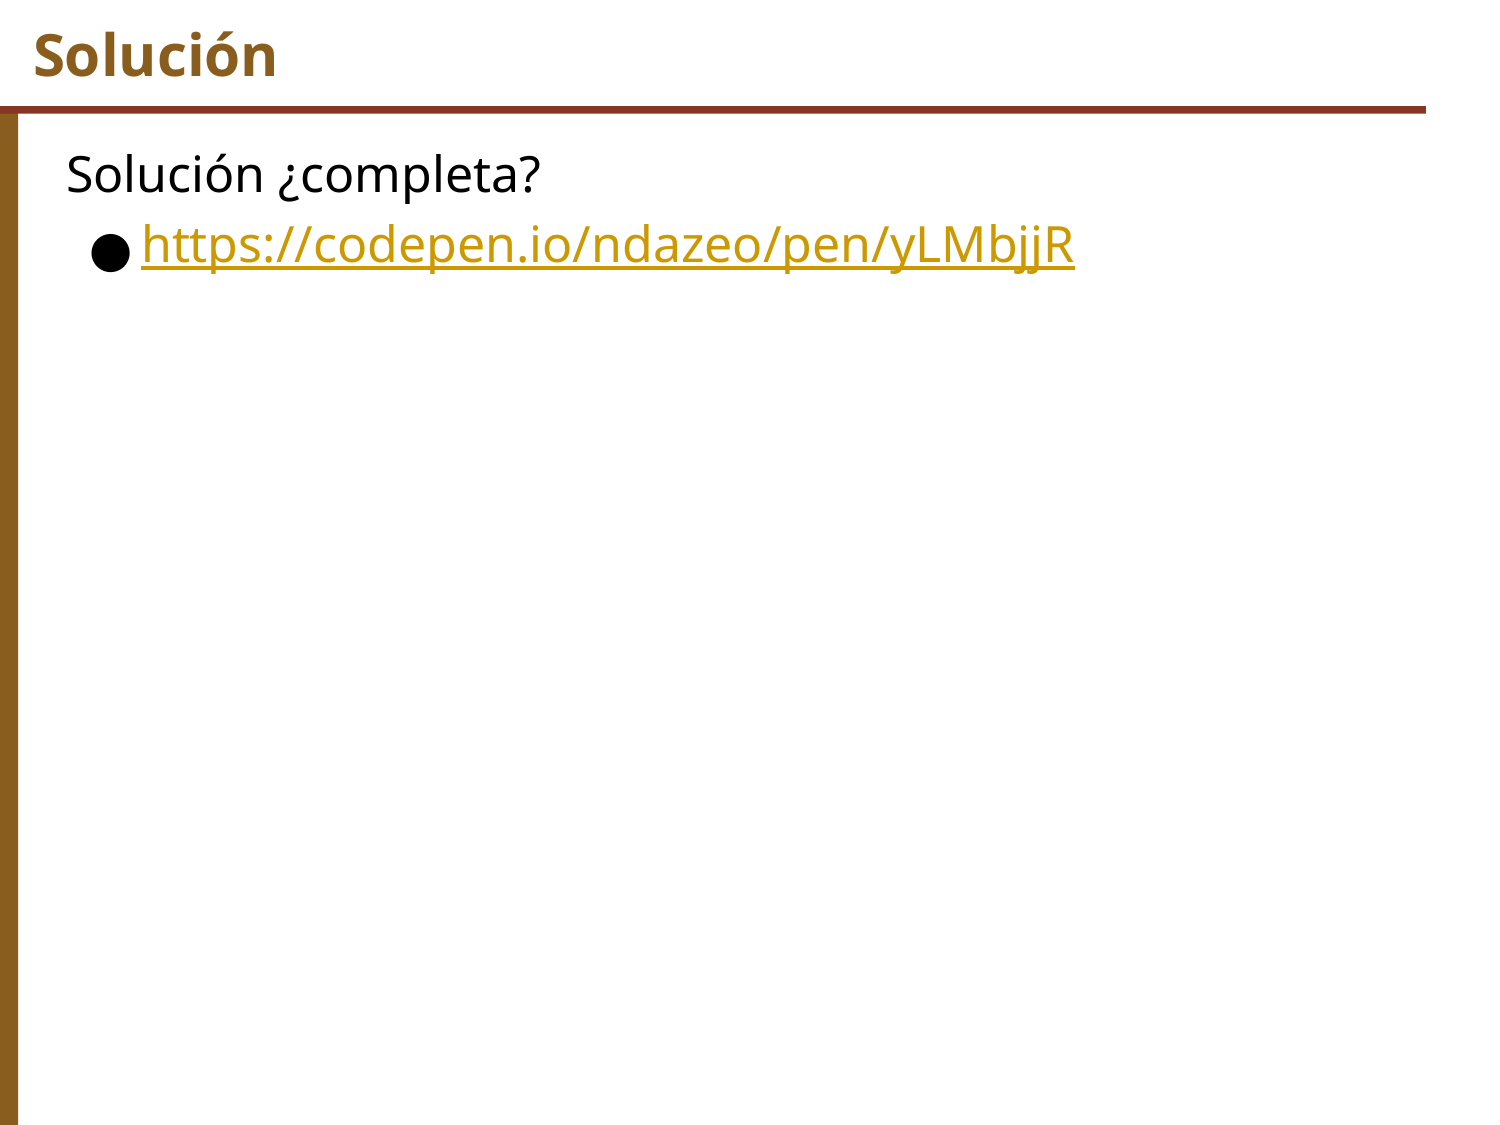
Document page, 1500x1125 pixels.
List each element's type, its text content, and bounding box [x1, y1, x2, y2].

list Solución ¿completa? https://codepen.io/ndazeo/pen/yLMbjjR [51, 118, 1449, 1053]
title Solución [18, 0, 1500, 107]
